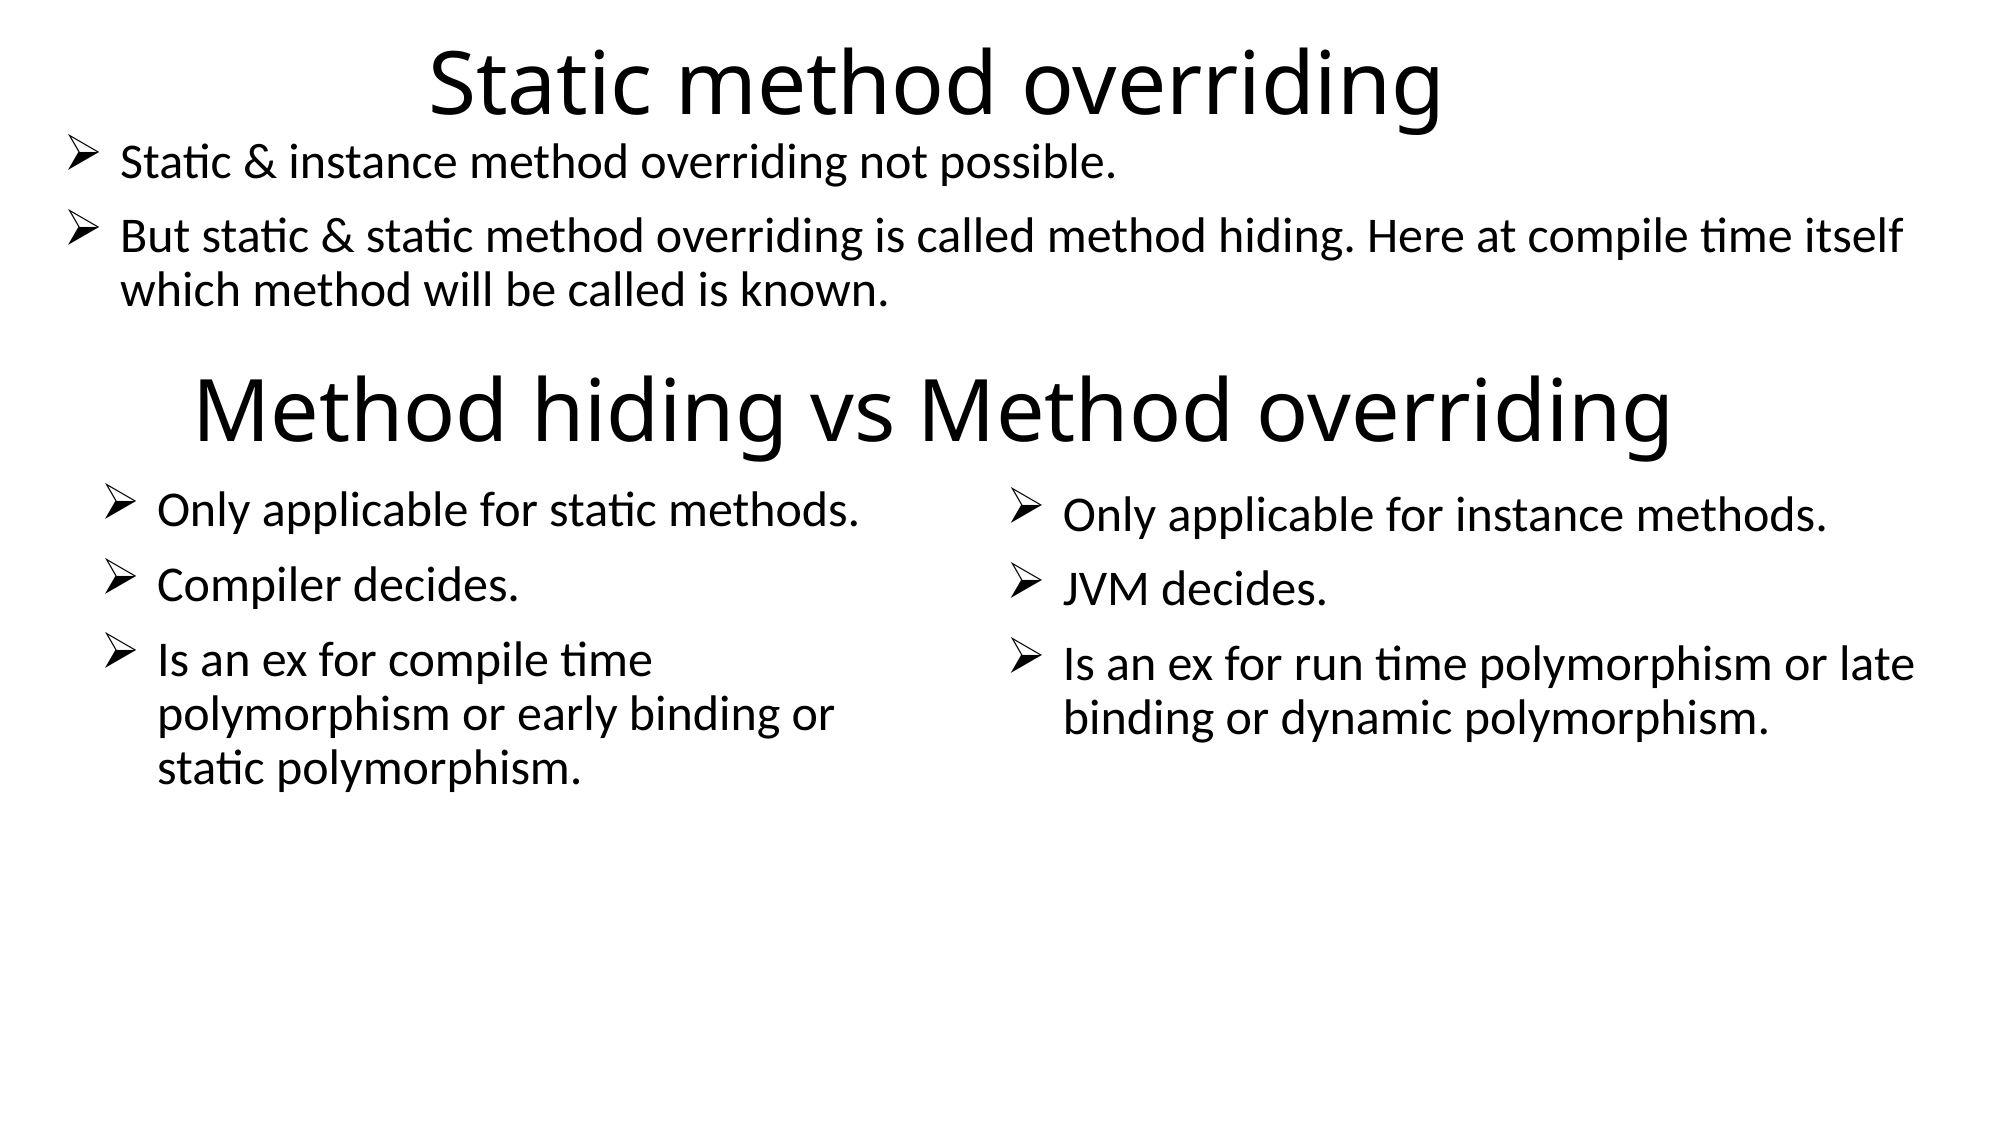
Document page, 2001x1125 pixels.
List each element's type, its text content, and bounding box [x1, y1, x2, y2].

text_box Static & instance method overriding not possible. But static & static method overriding is called method hiding. Here at compile time itself which method will be called is known. [49, 127, 1933, 343]
text_box Static method overriding [171, 31, 1702, 142]
text_box Only applicable for instance methods. JVM decides. Is an ex for run time polymorphism or late binding or dynamic polymorphism. [991, 480, 1952, 946]
text_box Only applicable for static methods. Compiler decides. Is an ex for compile time polymorphism or early binding or static polymorphism. [85, 475, 952, 942]
text_box Method hiding vs Method overriding [168, 358, 1699, 468]
